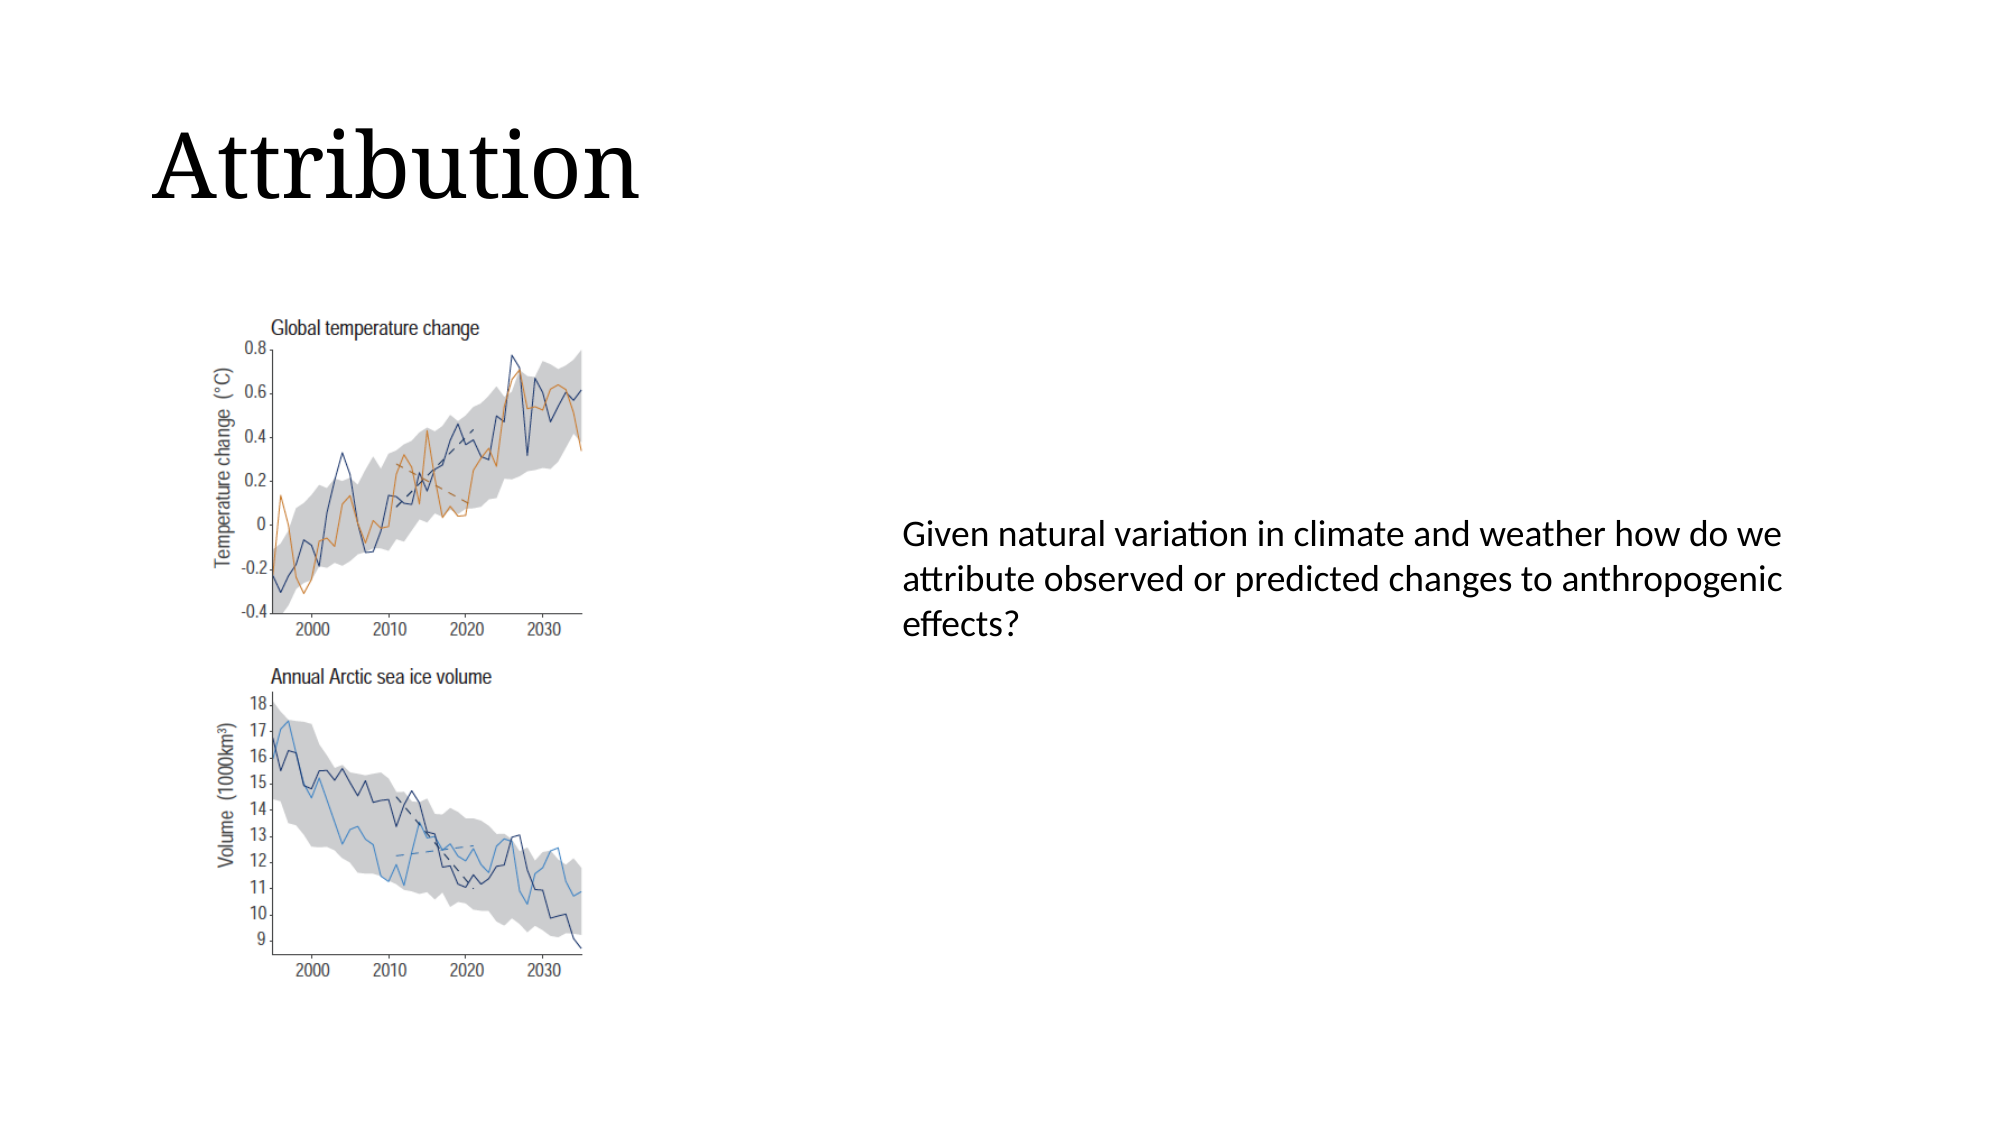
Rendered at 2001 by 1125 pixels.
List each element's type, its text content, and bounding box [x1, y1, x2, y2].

title Attribution [137, 59, 1863, 278]
picture [188, 307, 598, 999]
text_box Given natural variation in climate and weather how do we attribute observed or predicted changes to anthropogenic effects? [887, 501, 1812, 652]
